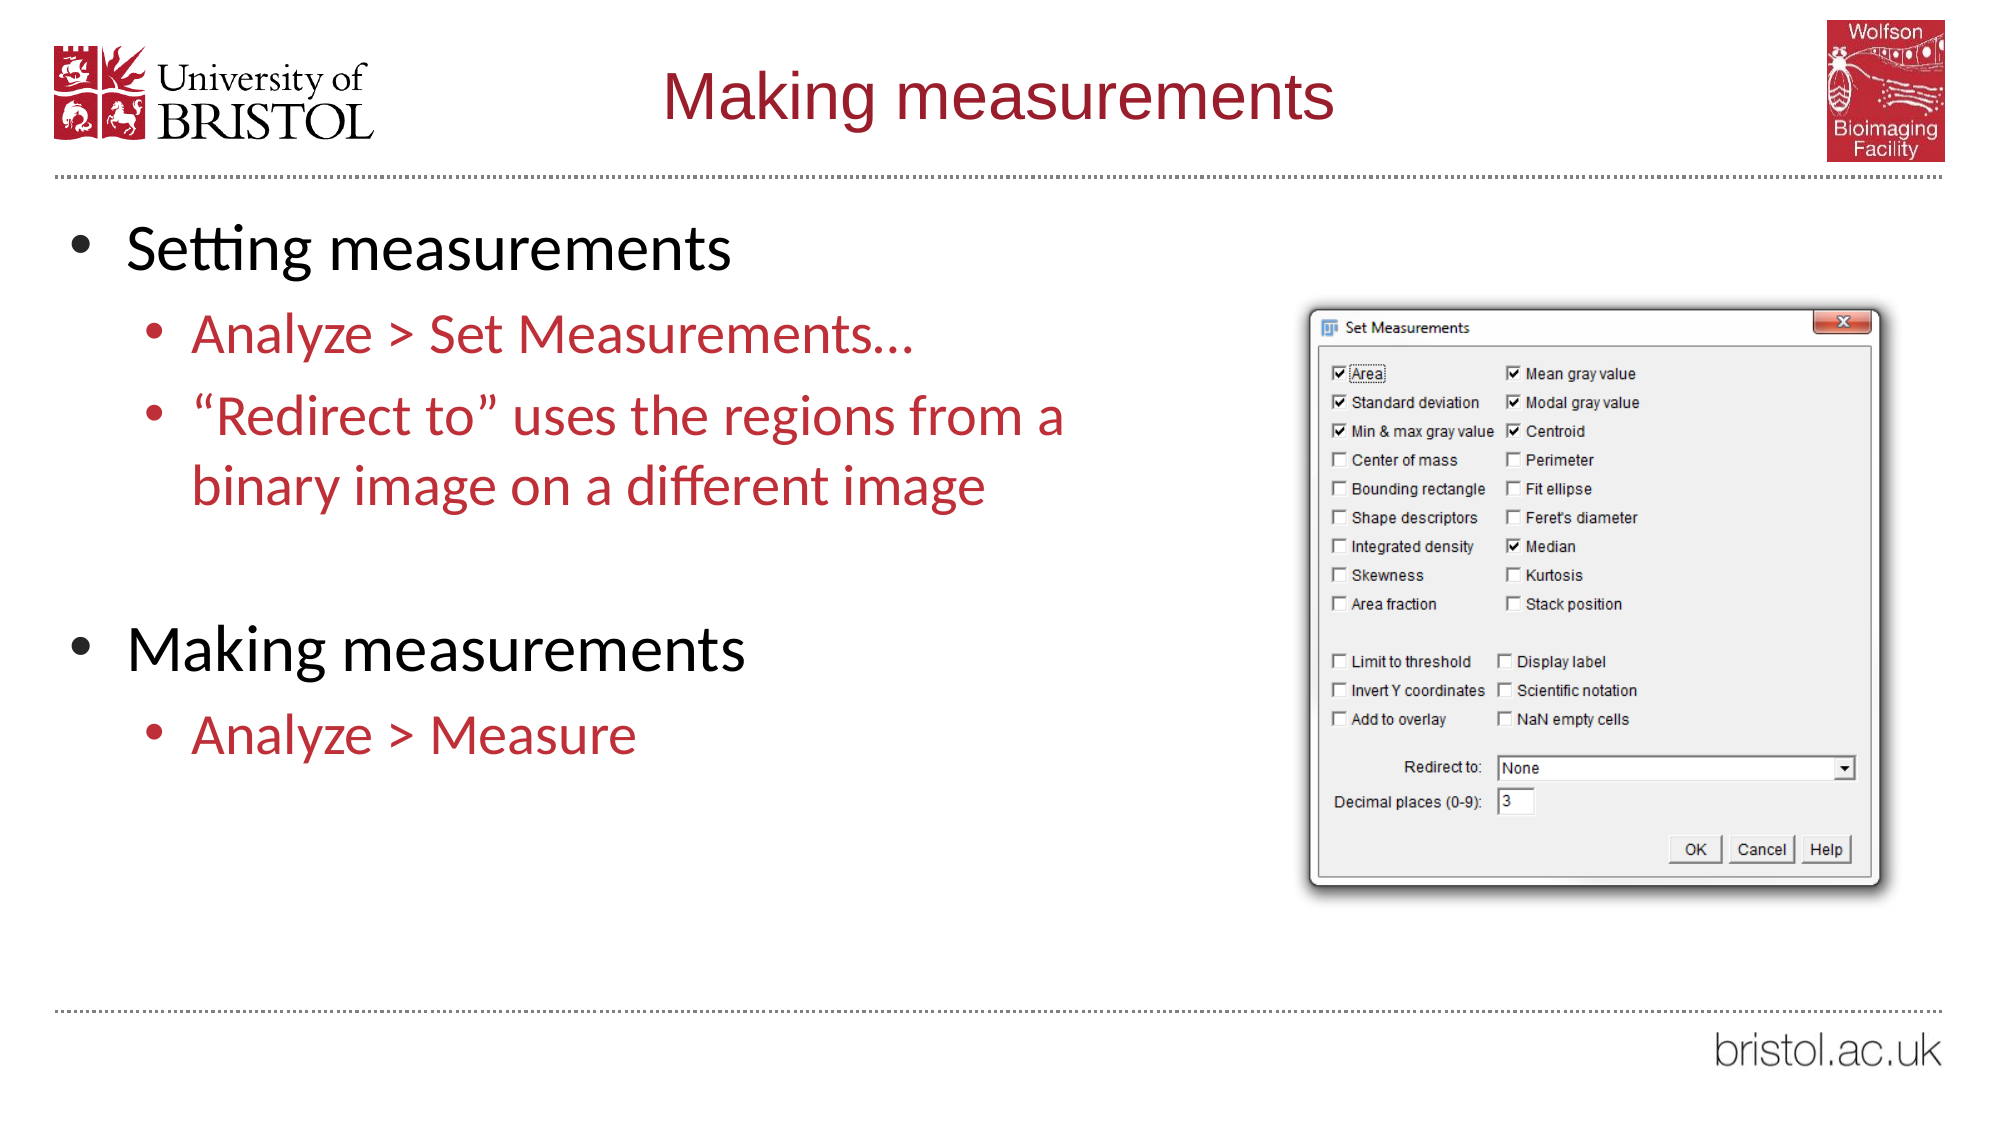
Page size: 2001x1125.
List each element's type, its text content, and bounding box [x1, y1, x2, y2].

picture [54, 46, 374, 140]
list Setting measurements Analyze > Set Measurements… “Redirect to” uses the regions from a binary image on a different image Making measurements Analyze > Measure [55, 196, 1110, 1005]
picture [1700, 1023, 1945, 1080]
picture [1827, 20, 1945, 162]
picture [1293, 292, 1902, 909]
title Making measurements [396, 41, 1604, 140]
